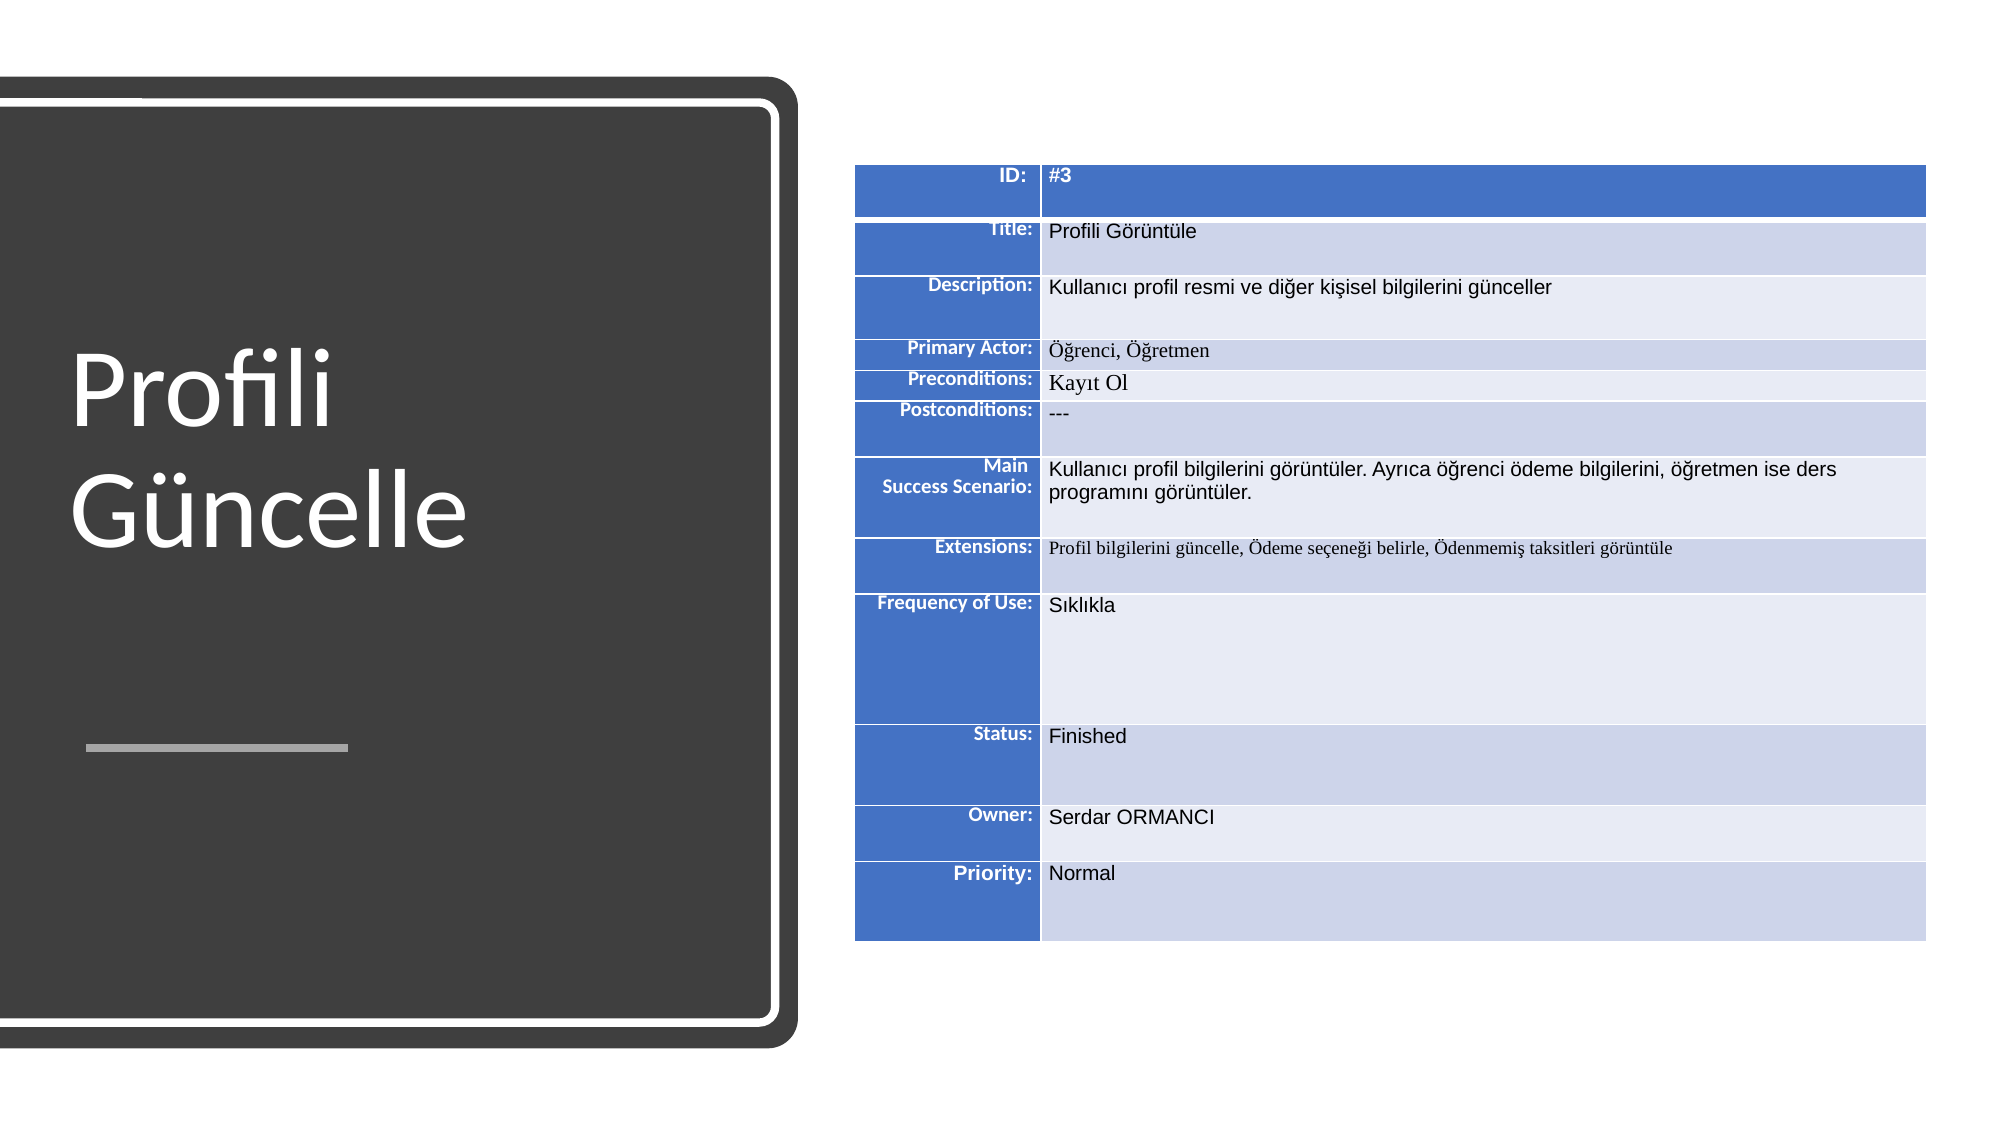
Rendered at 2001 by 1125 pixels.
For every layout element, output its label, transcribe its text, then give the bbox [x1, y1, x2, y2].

table_cell Priority: [855, 862, 1040, 941]
table_cell Frequency of Use: [855, 595, 1040, 724]
table_cell Finished [1042, 725, 1926, 805]
table_cell Sıklıkla [1042, 595, 1926, 724]
table_cell Postconditions: [855, 402, 1040, 456]
table_cell Normal [1042, 862, 1926, 941]
table_cell Profil bilgilerini güncelle, Ödeme seçeneği belirle, Ödenmemiş taksitleri görüntüle [1042, 539, 1926, 593]
table_cell Preconditions: [855, 371, 1040, 400]
table_cell Öğrenci, Öğretmen [1042, 340, 1926, 370]
table_cell Main Success Scenario: [855, 458, 1040, 537]
table_cell Owner: [855, 806, 1040, 861]
table_cell Serdar ORMANCI [1042, 806, 1926, 861]
text_box [0, 102, 776, 1023]
table_header #3 [1042, 165, 1926, 217]
table_cell Description: [855, 277, 1040, 339]
table_cell Kullanıcı profil resmi ve diğer kişisel bilgilerini günceller [1042, 277, 1926, 339]
table_cell Kullanıcı profil bilgilerini görüntüler. Ayrıca öğrenci ödeme bilgilerini, öğretmen ise ders programını görüntüler. [1042, 458, 1926, 537]
table_cell Extensions: [855, 539, 1040, 593]
table_cell Primary Actor: [855, 340, 1040, 370]
text_box [0, 76, 798, 1049]
table_cell Status: [855, 725, 1040, 805]
table_header ID: [855, 165, 1040, 217]
table_cell Title: [855, 223, 1040, 275]
table_cell --- [1042, 402, 1926, 456]
table_cell Profili Görüntüle [1042, 223, 1926, 275]
table_cell Kayıt Ol [1042, 371, 1926, 400]
